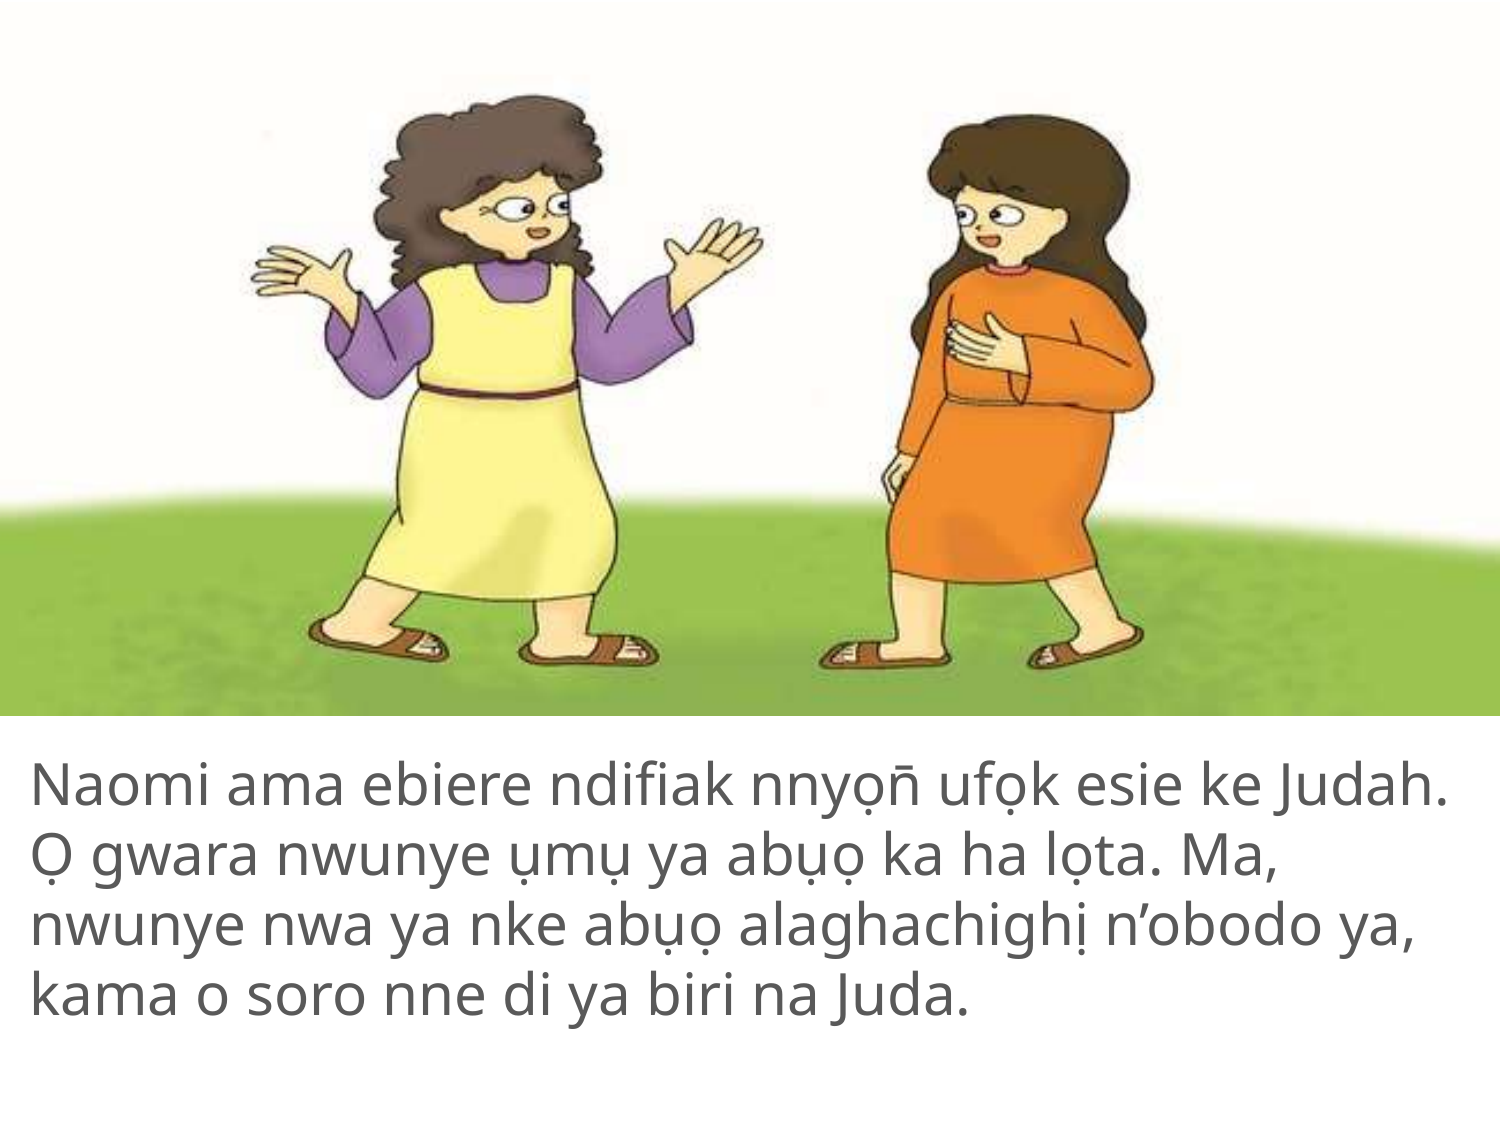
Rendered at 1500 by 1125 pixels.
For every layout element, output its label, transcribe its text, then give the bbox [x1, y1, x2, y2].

picture [0, 1, 1500, 717]
text_box Naomi ama ebiere ndifiak nnyọn̄ ufọk esie ke Judah. Ọ gwara nwunye ụmụ ya abụọ ka ha lọta. Ma, nwunye nwa ya nke abụọ alaghachighị n’obodo ya, kama o soro nne di ya biri na Juda. [14, 739, 1486, 1035]
